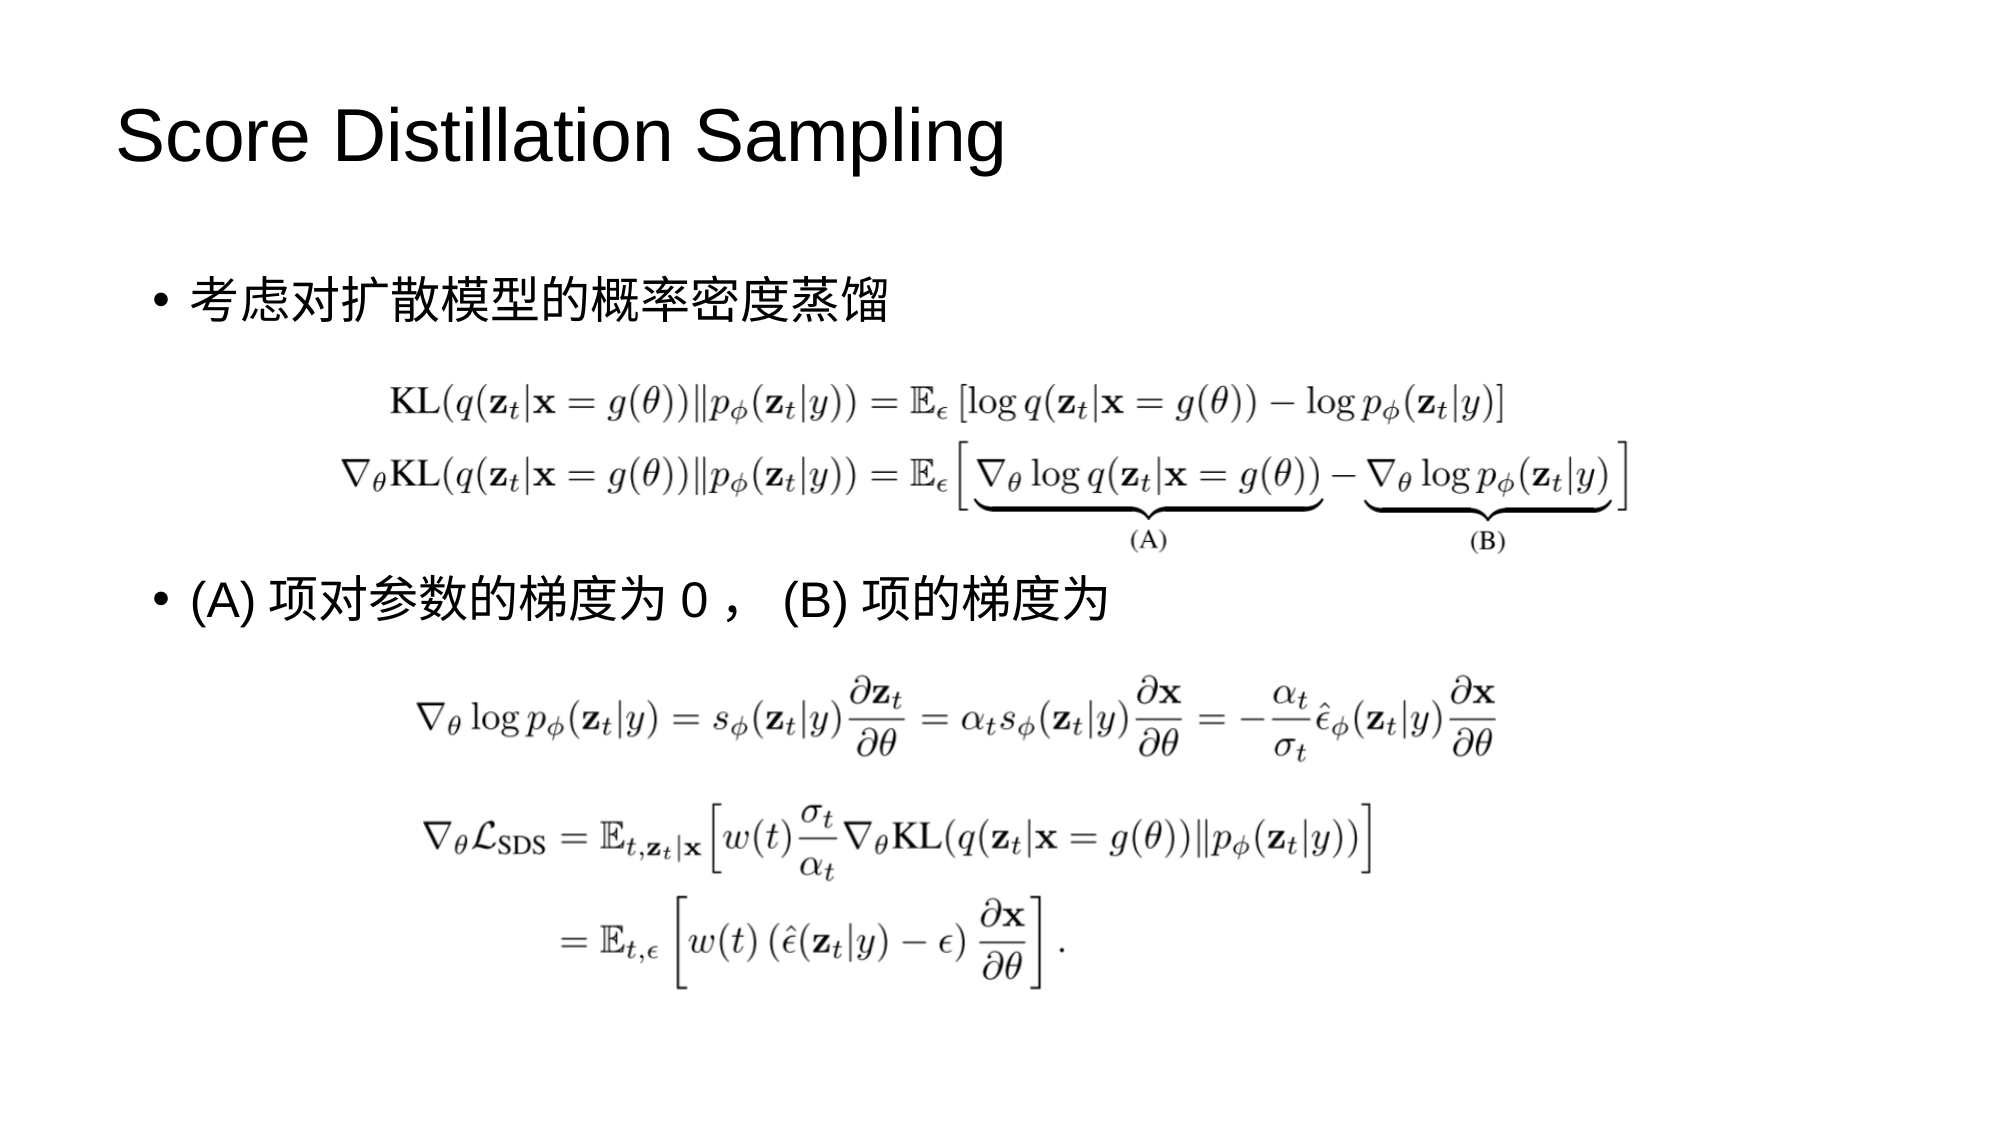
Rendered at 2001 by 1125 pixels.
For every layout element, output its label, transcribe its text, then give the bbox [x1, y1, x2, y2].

text_box 考虑对扩散模型的概率密度蒸馏 (A)项对参数的梯度为0，(B)项的梯度为 [137, 267, 1863, 982]
picture [408, 658, 1522, 774]
picture [396, 789, 1432, 998]
picture [333, 363, 1667, 563]
title Score Distillation Sampling [100, 28, 1826, 246]
